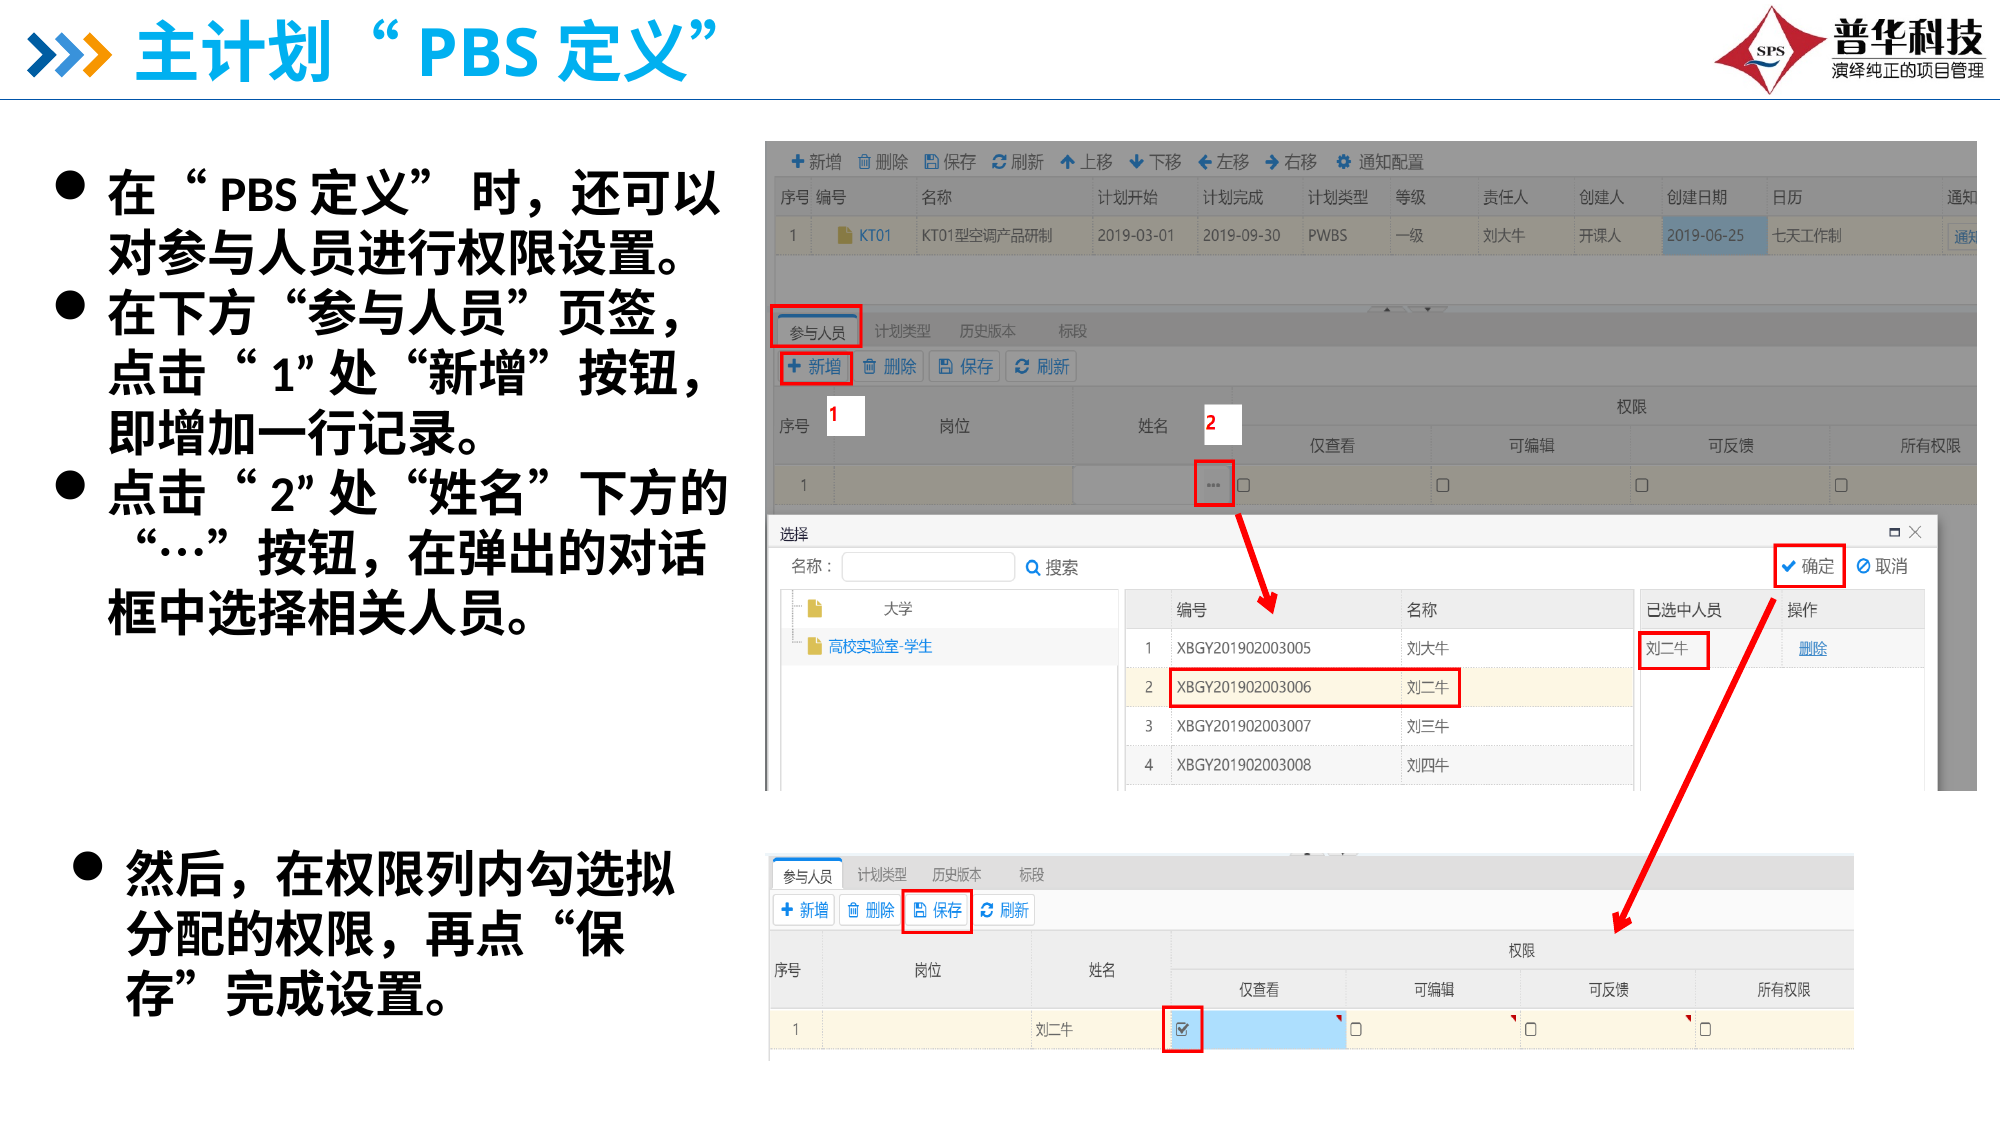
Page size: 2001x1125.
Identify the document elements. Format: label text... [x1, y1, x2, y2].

title 主计划“PBS定义” [118, 20, 1236, 91]
picture [1703, 4, 1999, 95]
picture [765, 853, 1854, 1061]
text_box 然后，在权限列内勾选拟分配的权限，再点“保存”完成设置。 [54, 835, 703, 1031]
text_box 在“PBS定义” 时，还可以对参与人员进行权限设置。 在下方“参与人员”页签，点击“1”处“新增”按钮，即增加一行记录。 点击“2”处“姓名”下方的 “…”按钮，在弹出的对话框中选择相关人员。 [36, 153, 750, 709]
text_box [1237, 513, 1273, 615]
picture [765, 141, 1977, 791]
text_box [1614, 598, 1774, 934]
